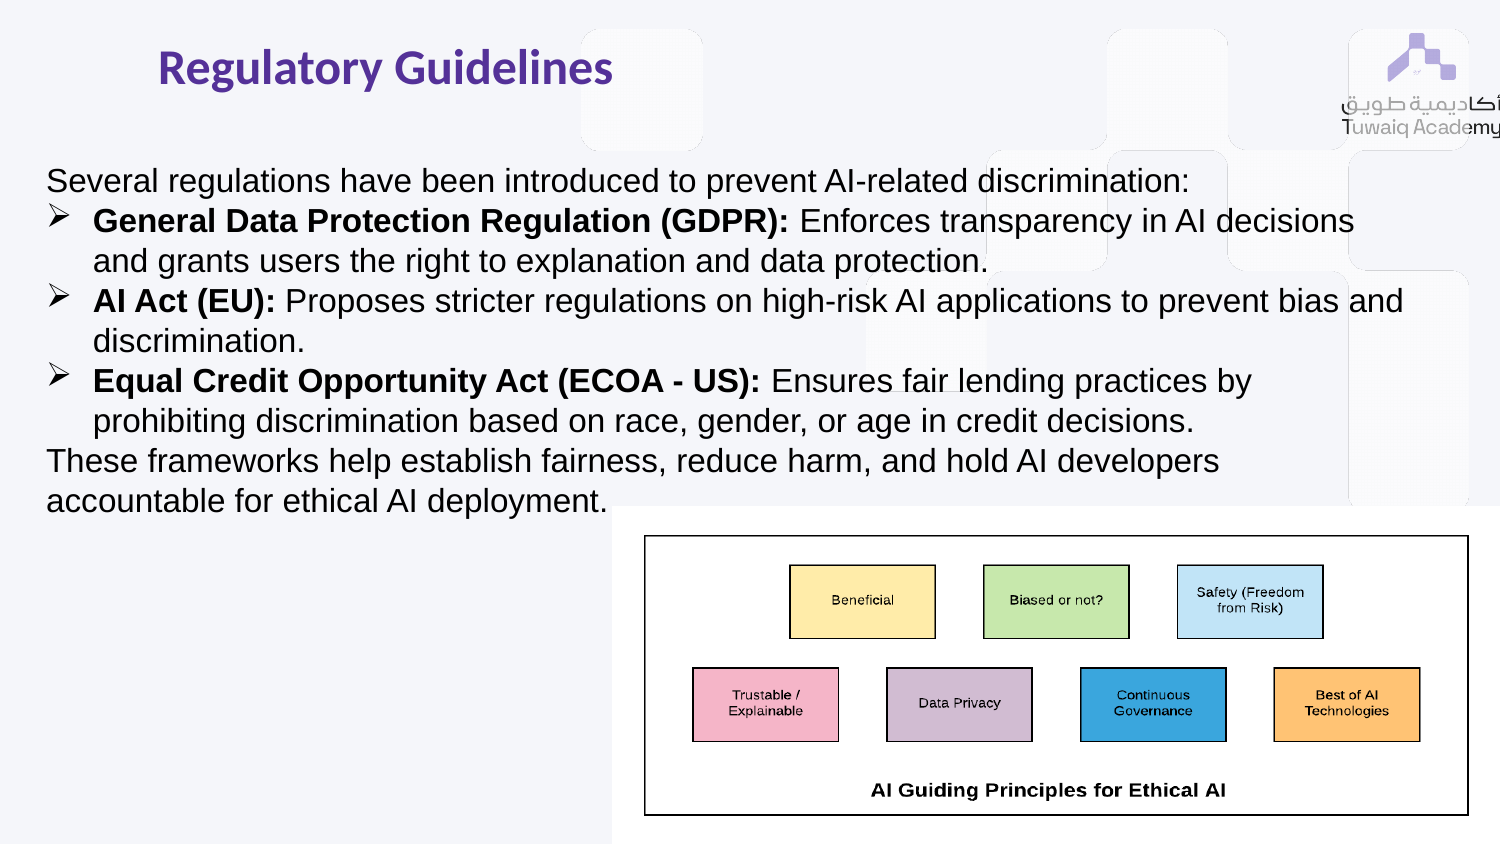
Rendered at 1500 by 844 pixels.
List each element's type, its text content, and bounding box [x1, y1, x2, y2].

picture [581, 2, 1500, 844]
text_box Several regulations have been introduced to prevent AI-related discrimination: General Data Protection Regulation (GDPR): Enforces transparency in AI decisions and grants users the right to explanation and data protection. AI Act (EU): Proposes stricter regulations on high-risk AI applications to prevent bias and discrimination. Equal Credit Opportunity Act (ECOA - US): Ensures fair lending practices by prohibiting discrimination based on race, gender, or age in credit decisions. These frameworks help establish fairness, reduce harm, and hold AI developers accountable for ethical AI deployment. [31, 152, 607, 527]
title Regulatory Guidelines [143, 20, 1289, 102]
